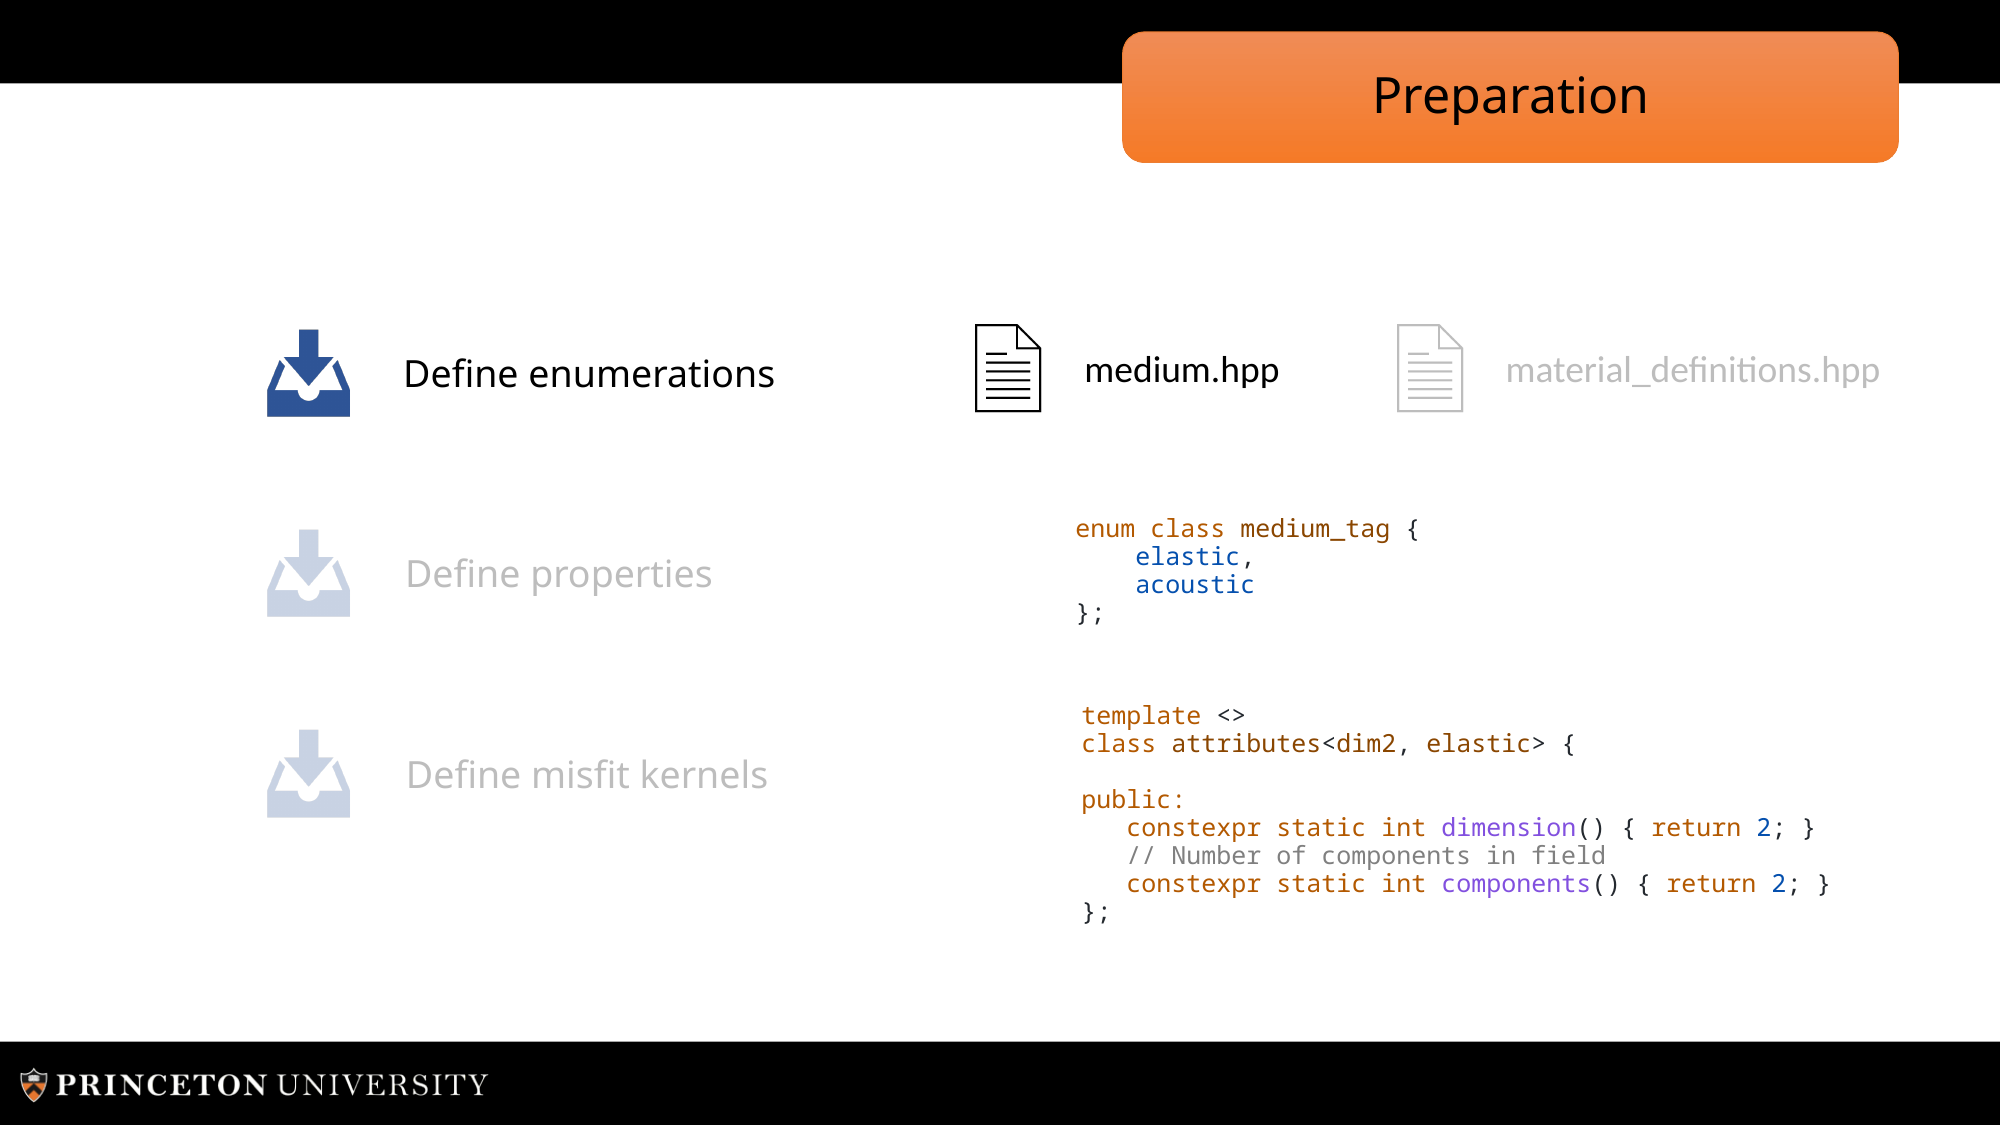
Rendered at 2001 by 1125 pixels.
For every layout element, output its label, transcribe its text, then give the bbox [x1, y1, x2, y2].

text_box [199, 482, 931, 866]
text_box template <> class attributes<dim2, elastic> { public: constexpr static int dimension() { return 2; } // Number of components in field constexpr static int components() { return 2; } }; [1066, 693, 1896, 934]
picture [250, 315, 367, 431]
picture [0, 1044, 510, 1124]
text_box [1354, 299, 1916, 431]
title Preparation [1124, 31, 1899, 163]
text_box medium.hpp [1069, 337, 1295, 398]
picture [250, 515, 367, 631]
text_box enum class medium_tag { elastic, acoustic }; [1060, 506, 1516, 634]
text_box Define enumerations [388, 342, 791, 403]
picture [250, 715, 367, 832]
picture [955, 315, 1061, 421]
picture [1377, 315, 1483, 421]
